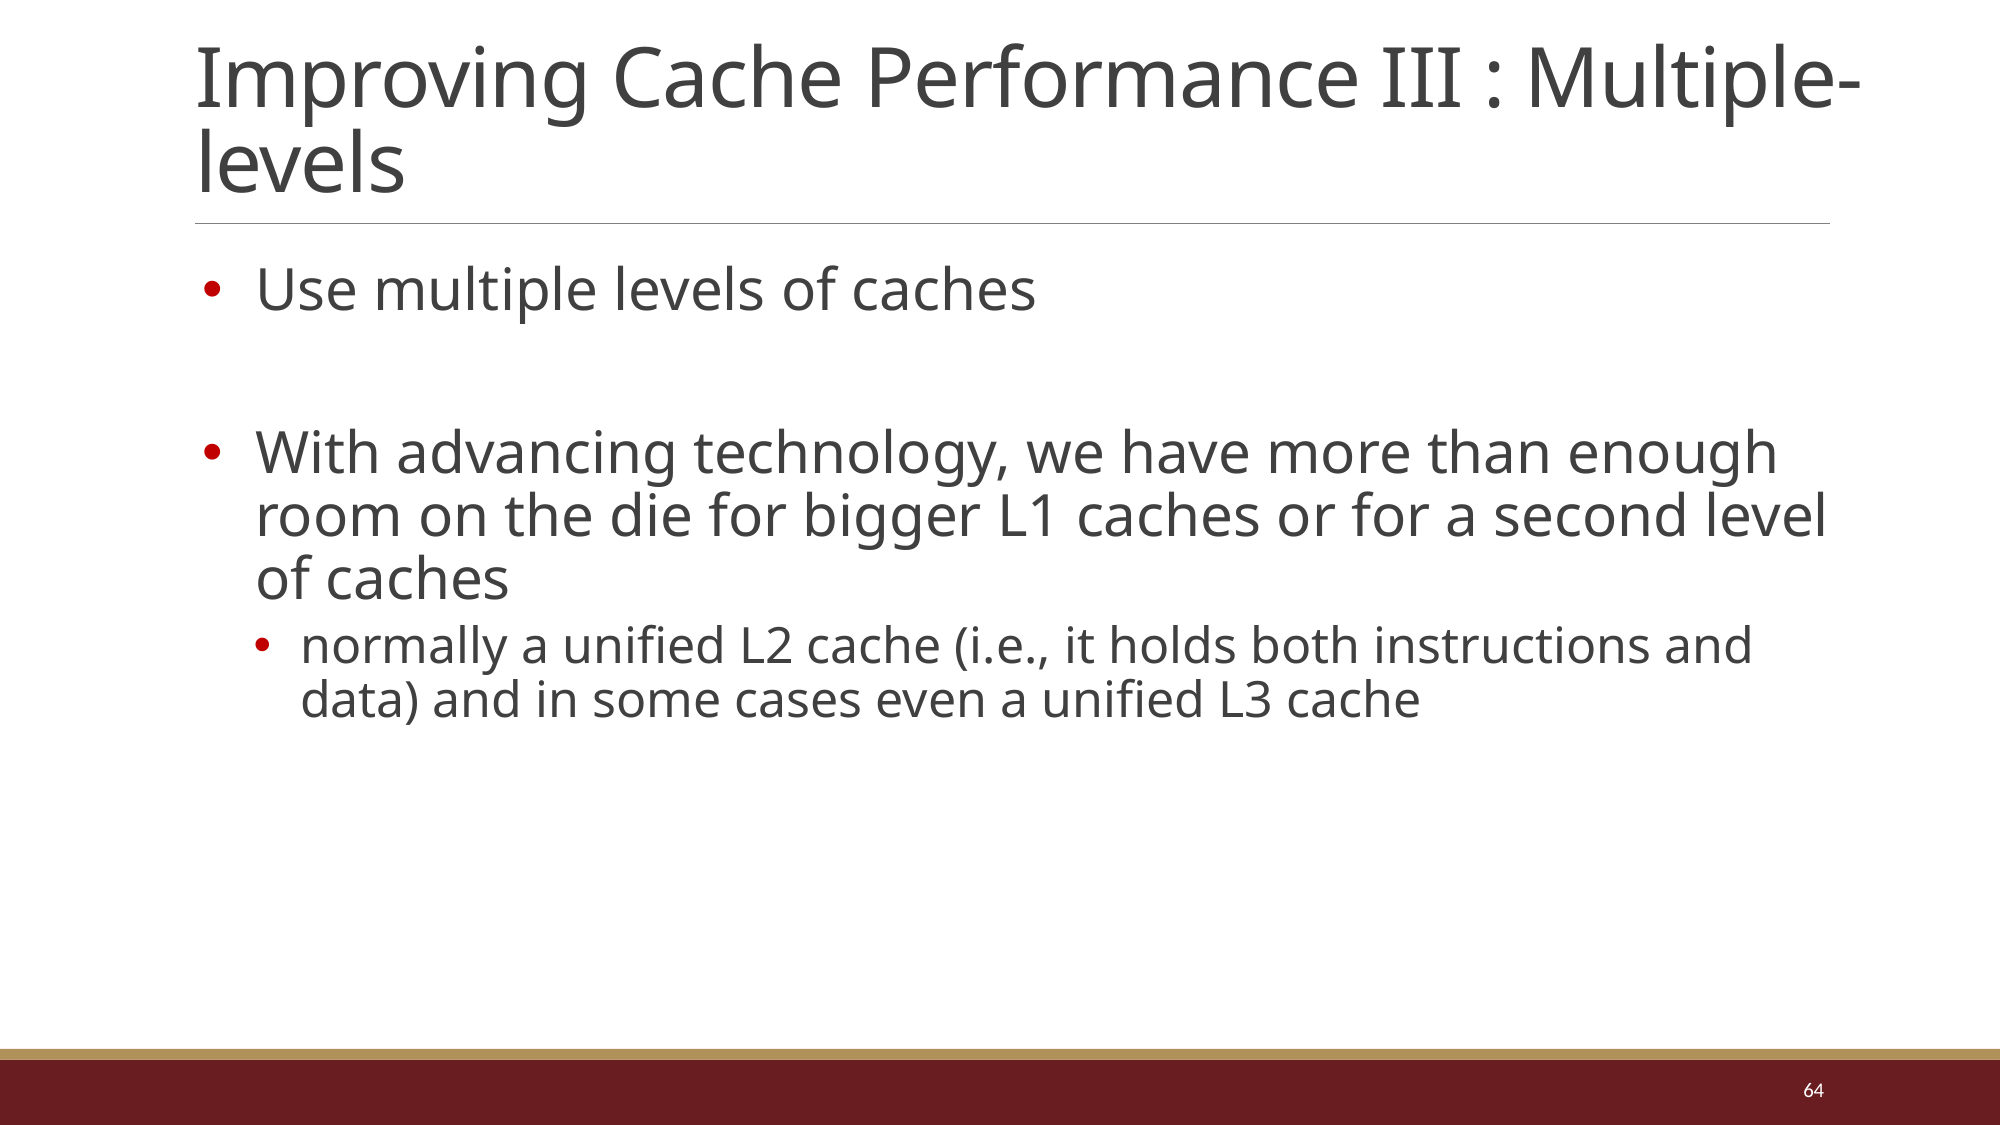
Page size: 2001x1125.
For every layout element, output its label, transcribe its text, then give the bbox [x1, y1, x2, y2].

title Improving Cache Performance III : Multiple-levels [180, 47, 1897, 217]
slide_number 64 [1624, 1059, 1840, 1120]
list Use multiple levels of caches With advancing technology, we have more than enough room on the die for bigger L1 caches or for a second level of caches normally a unified L2 cache (i.e., it holds both instructions and data) and in some cases even a unified L3 cache [180, 253, 1830, 963]
